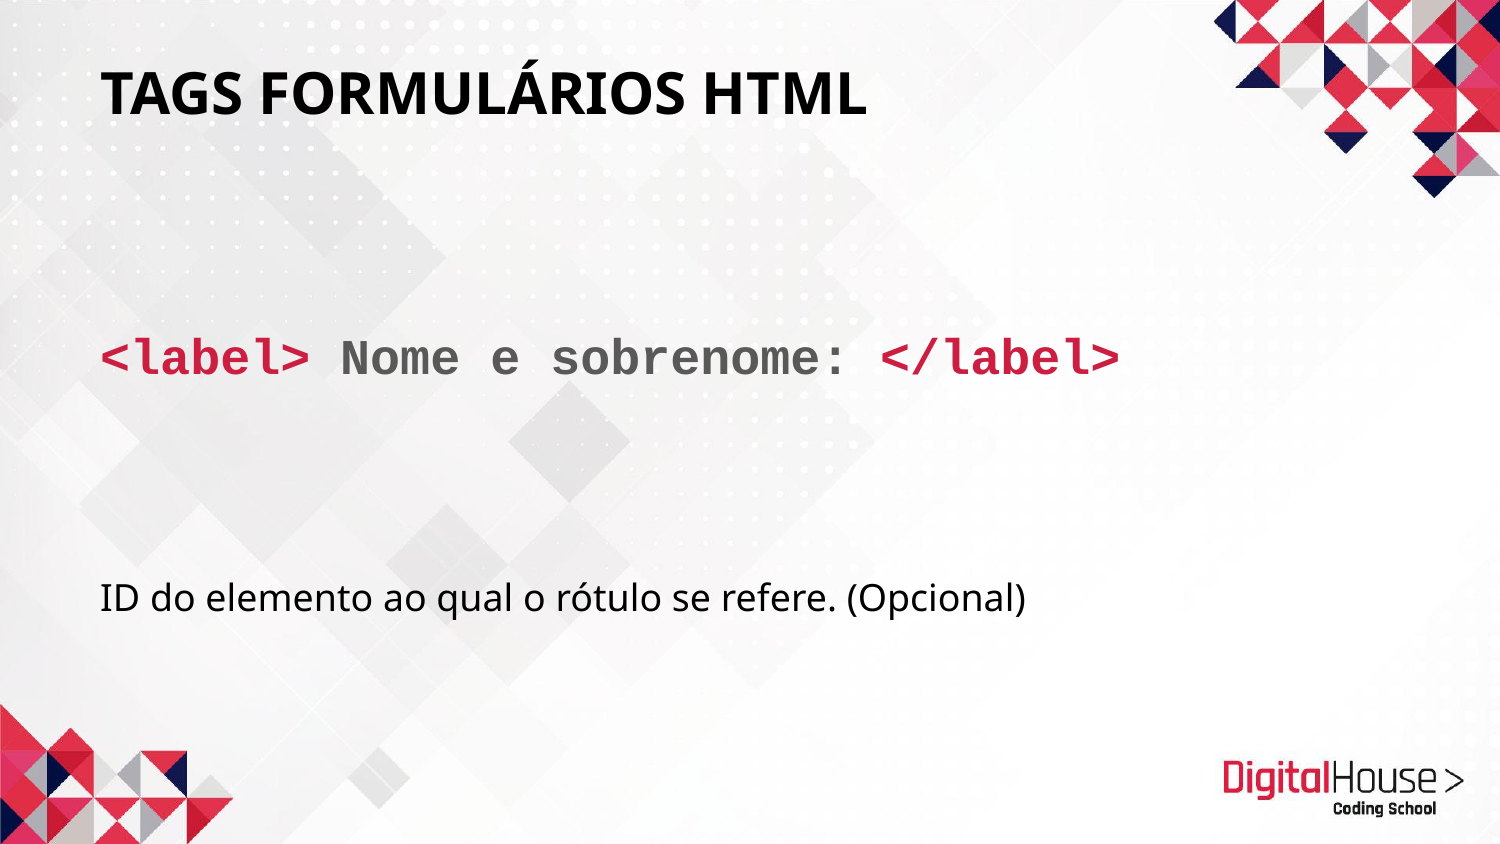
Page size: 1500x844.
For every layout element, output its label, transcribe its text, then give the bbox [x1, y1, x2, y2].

picture [0, 0, 1500, 844]
text_box <label> Nome e sobrenome: </label> [85, 309, 1376, 406]
title TAGS FORMULÁRIOS HTML [85, 3, 1187, 141]
text_box ID do elemento ao qual o rótulo se refere. (Opcional) [85, 559, 1376, 733]
